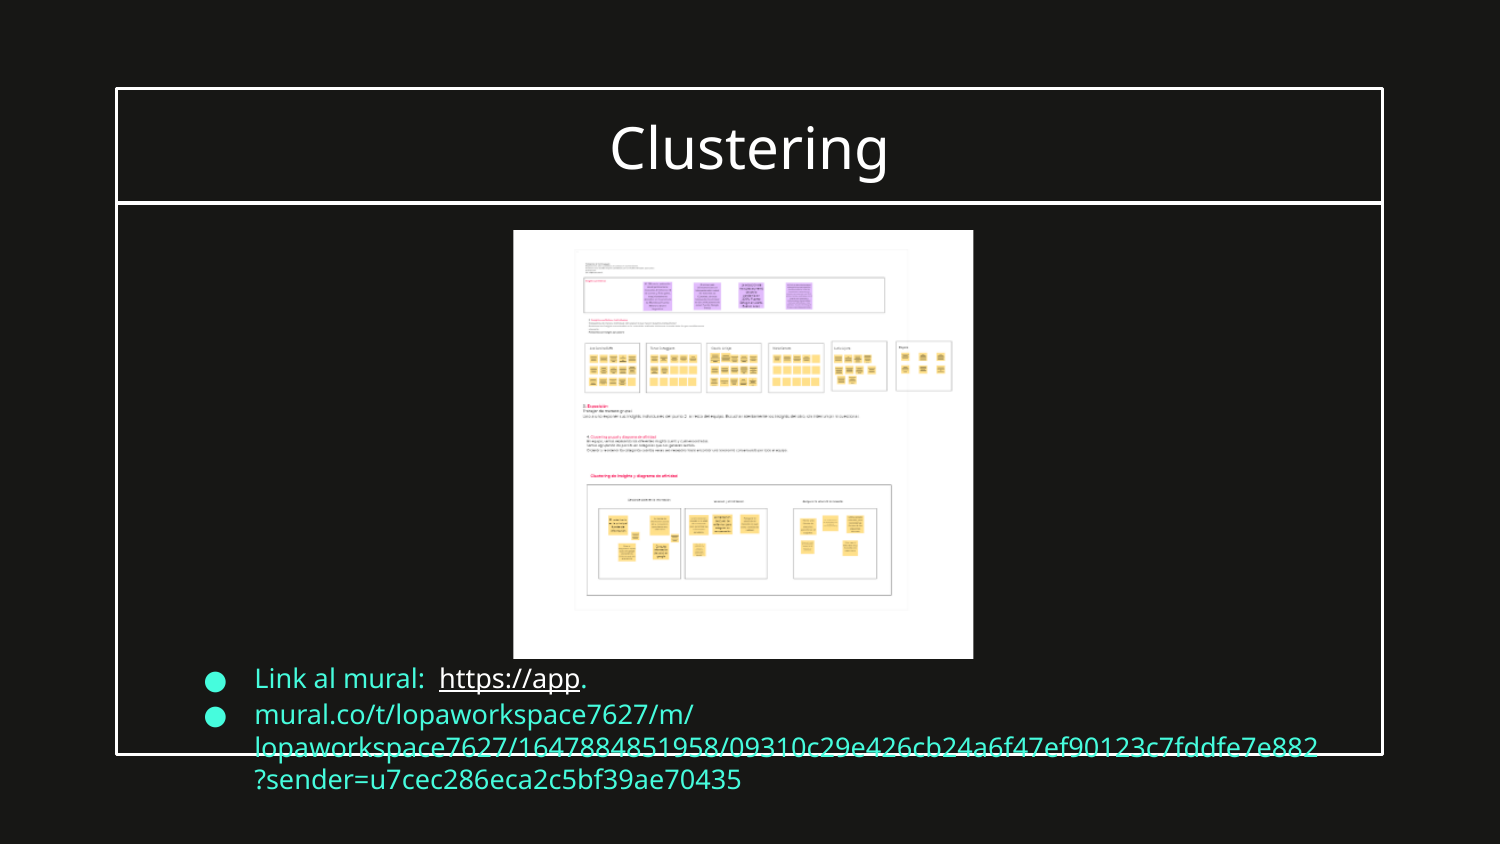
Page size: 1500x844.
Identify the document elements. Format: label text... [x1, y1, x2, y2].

title Clustering [116, 106, 1383, 185]
picture [513, 230, 974, 659]
subtitle Link al mural: https://app. mural.co/t/lopaworkspace7627/m/lopaworkspace7627/1647884851958/09310c29e426cb24a6f47ef90123c7fddfe7e882?sender=u7cec286eca2c5bf39ae70435 [164, 646, 1336, 748]
